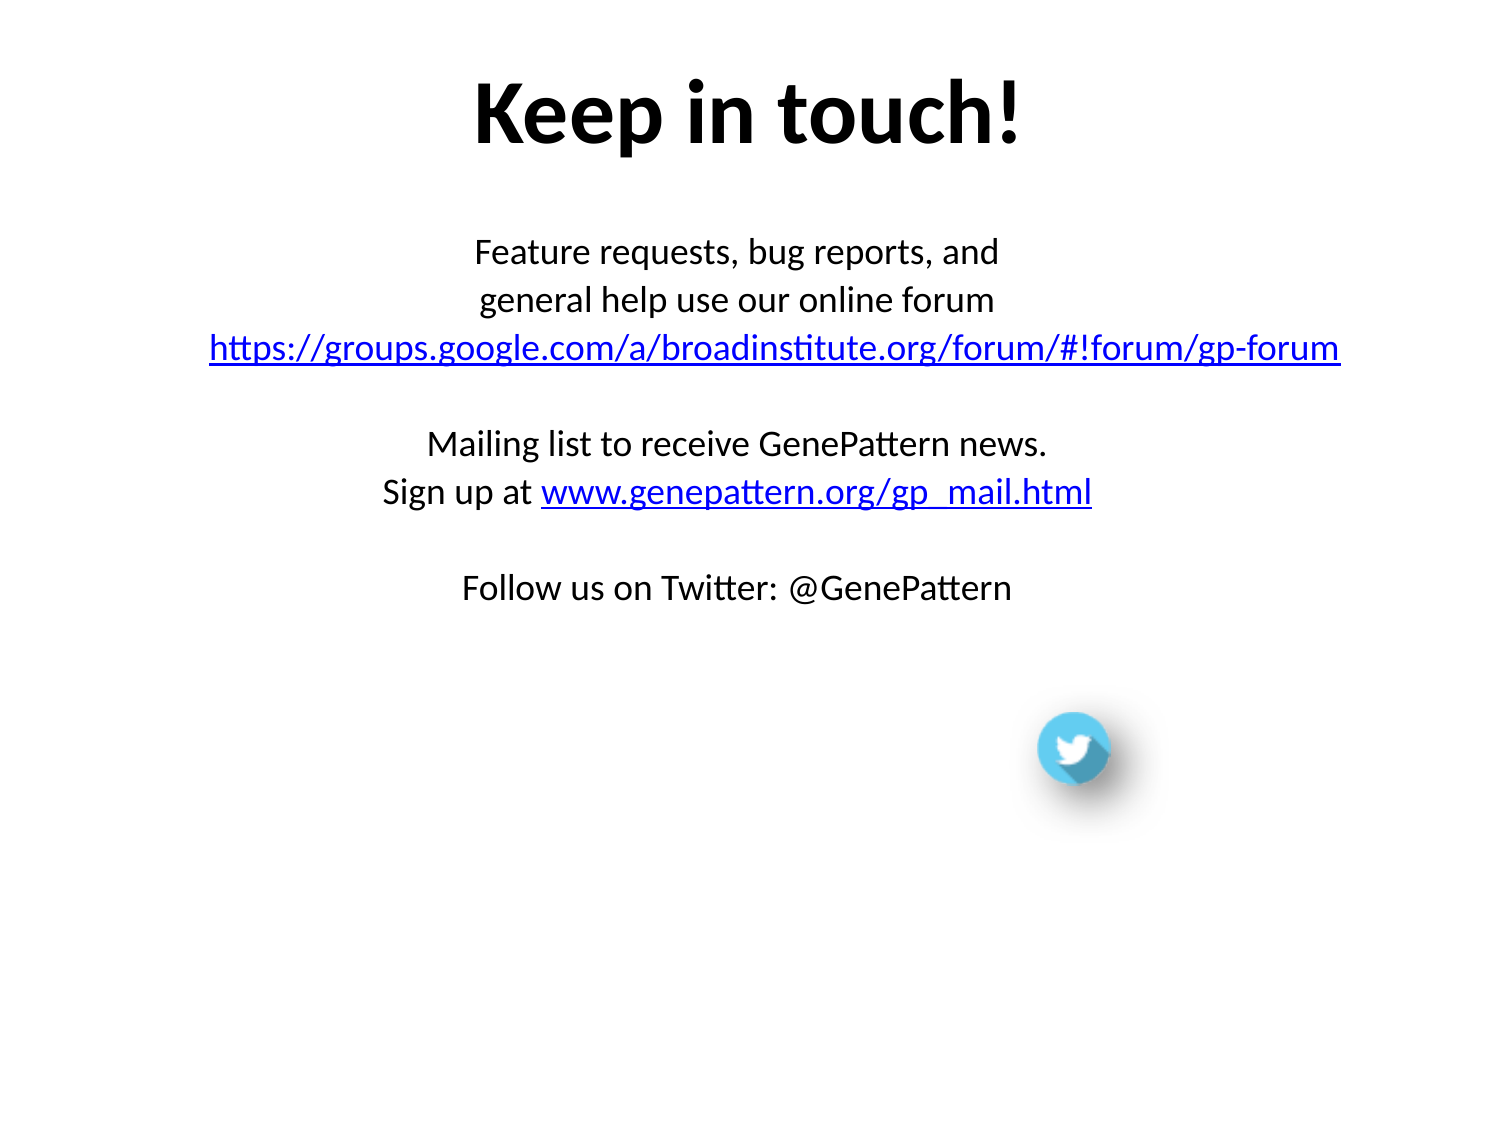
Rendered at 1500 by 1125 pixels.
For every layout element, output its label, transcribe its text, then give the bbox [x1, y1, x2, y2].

text_box Keep in touch! [0, 44, 1500, 170]
text_box Feature requests, bug reports, and general help use our online forum https://groups.google.com/a/broadinstitute.org/forum/#!forum/gp-forum Mailing list to receive GenePattern news. Sign up at www.genepattern.org/gp_mail.html Follow us on Twitter: @GenePattern [75, 224, 1400, 664]
picture [1037, 712, 1111, 786]
